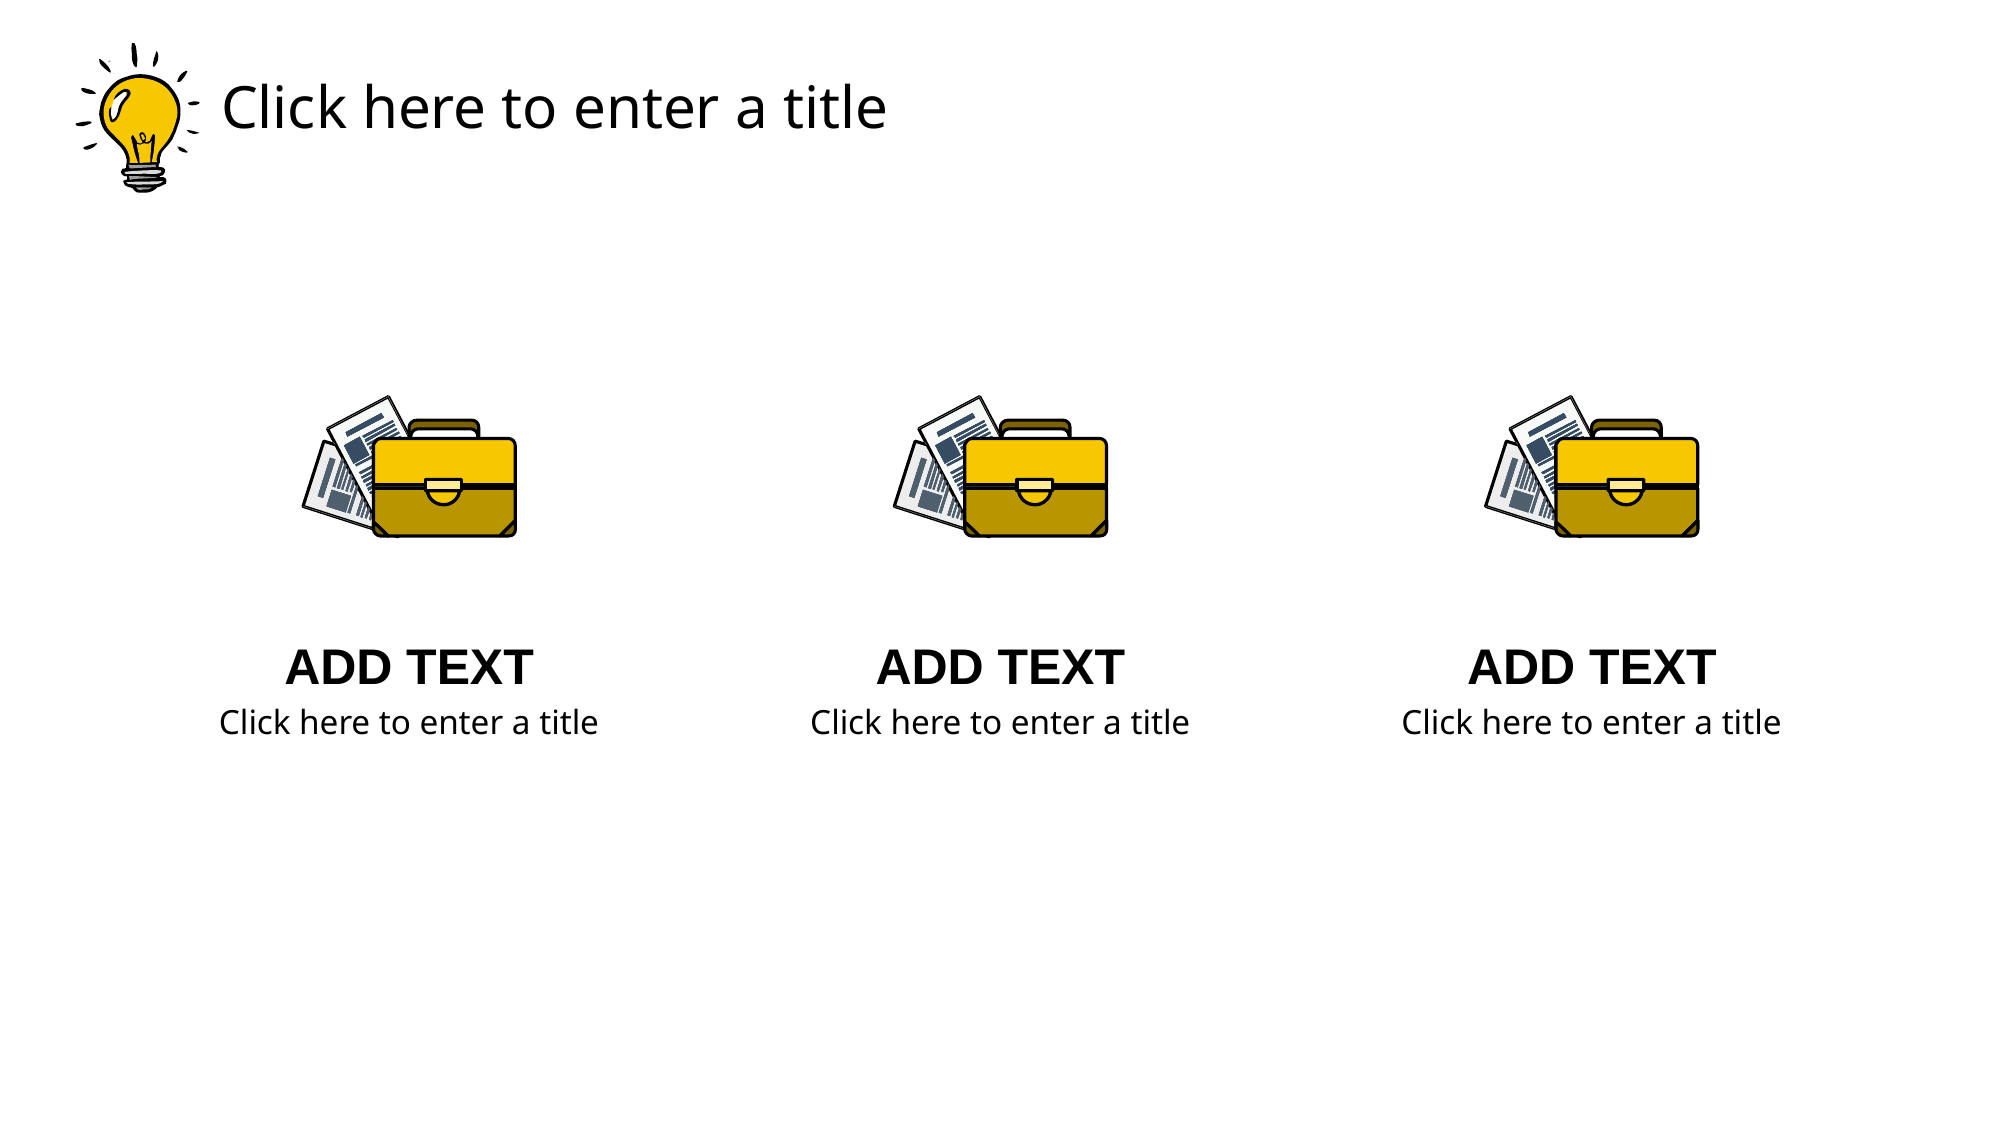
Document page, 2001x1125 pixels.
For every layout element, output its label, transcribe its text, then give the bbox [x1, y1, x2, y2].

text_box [734, 396, 1267, 750]
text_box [143, 396, 675, 750]
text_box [1325, 396, 1858, 750]
text_box Click here to enter a title [206, 62, 903, 148]
picture [74, 43, 200, 193]
